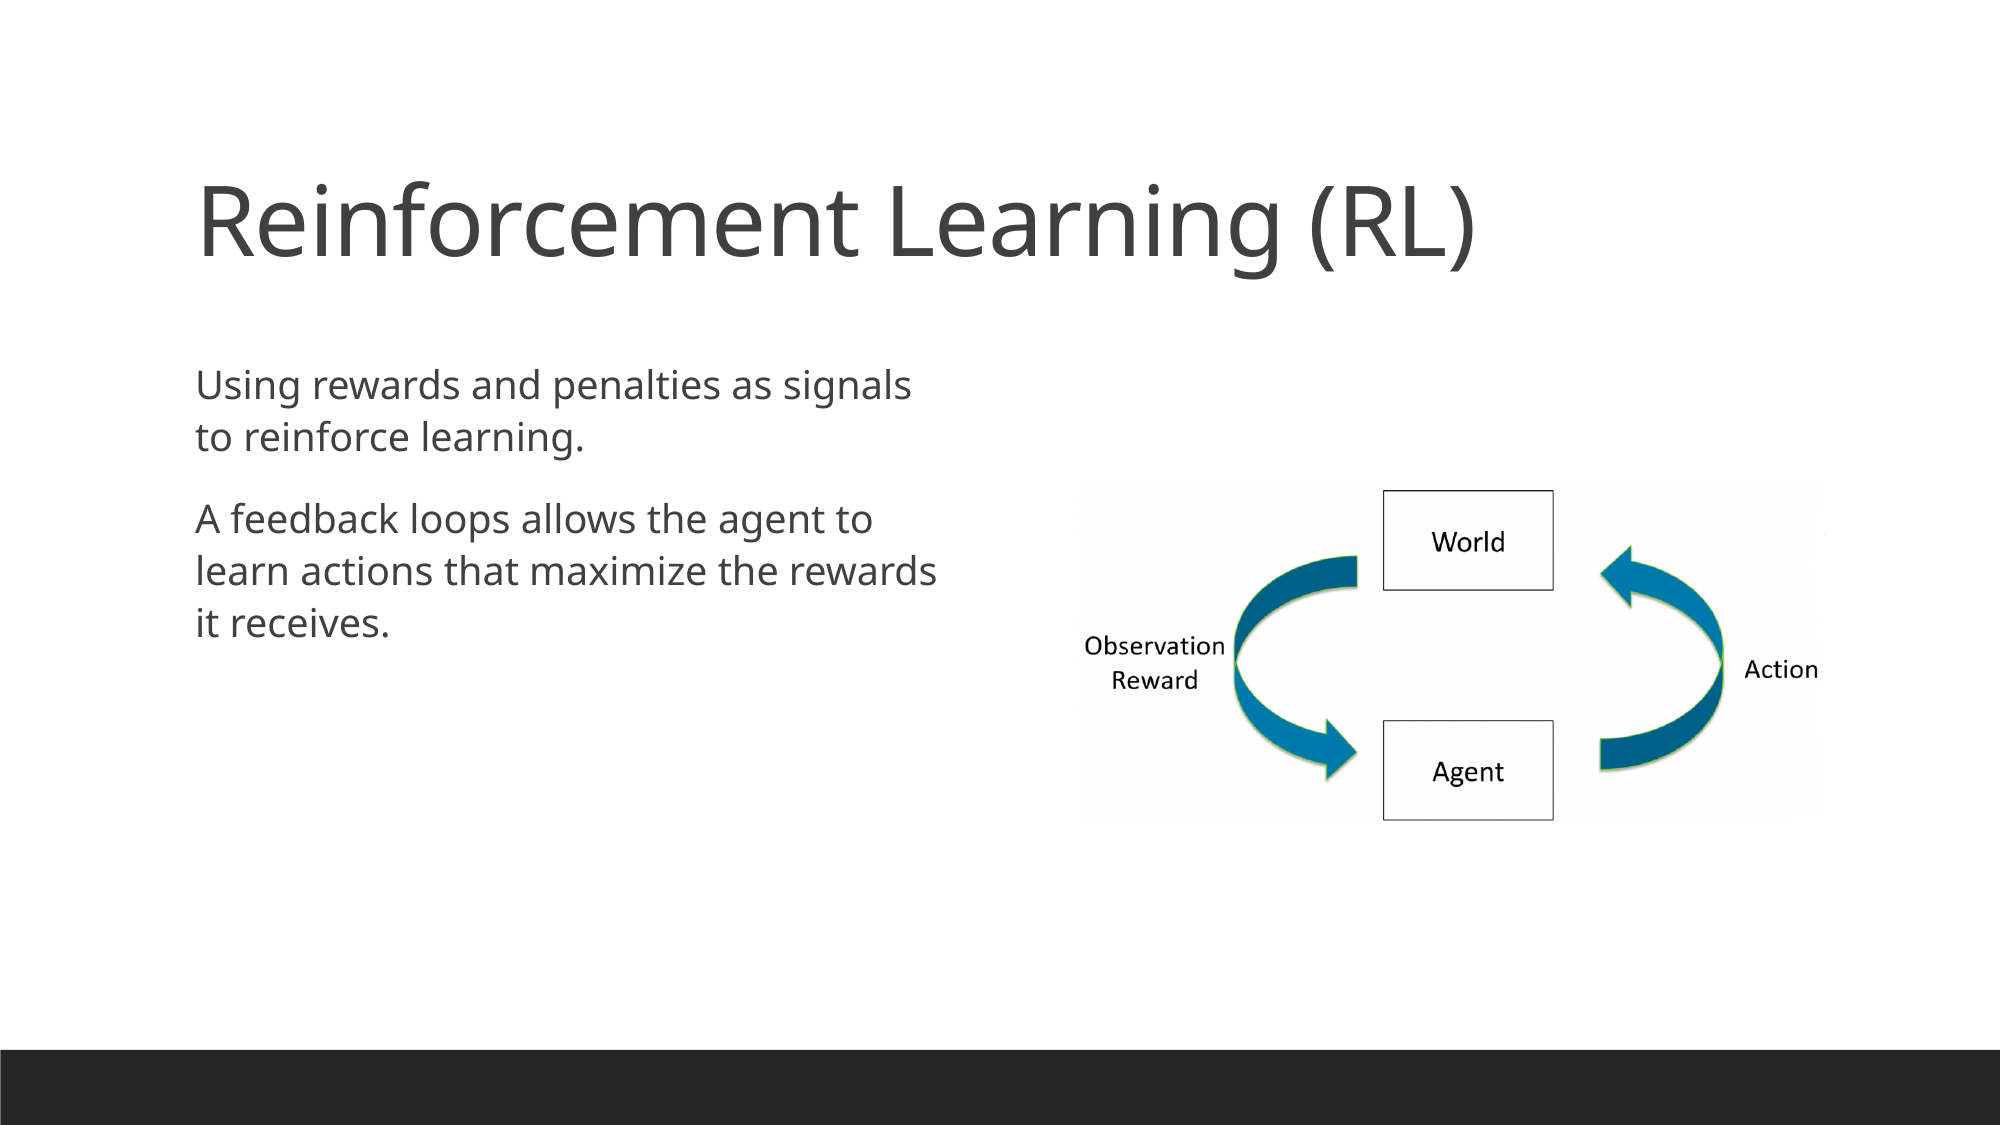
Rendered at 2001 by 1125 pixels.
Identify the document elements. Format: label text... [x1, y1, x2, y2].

title Reinforcement Learning (RL) [180, 47, 1830, 285]
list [1068, 476, 1831, 835]
list Using rewards and penalties as signals to reinforce learning. A feedback loops allows the agent to learn actions that maximize the rewards it receives. [180, 347, 942, 963]
